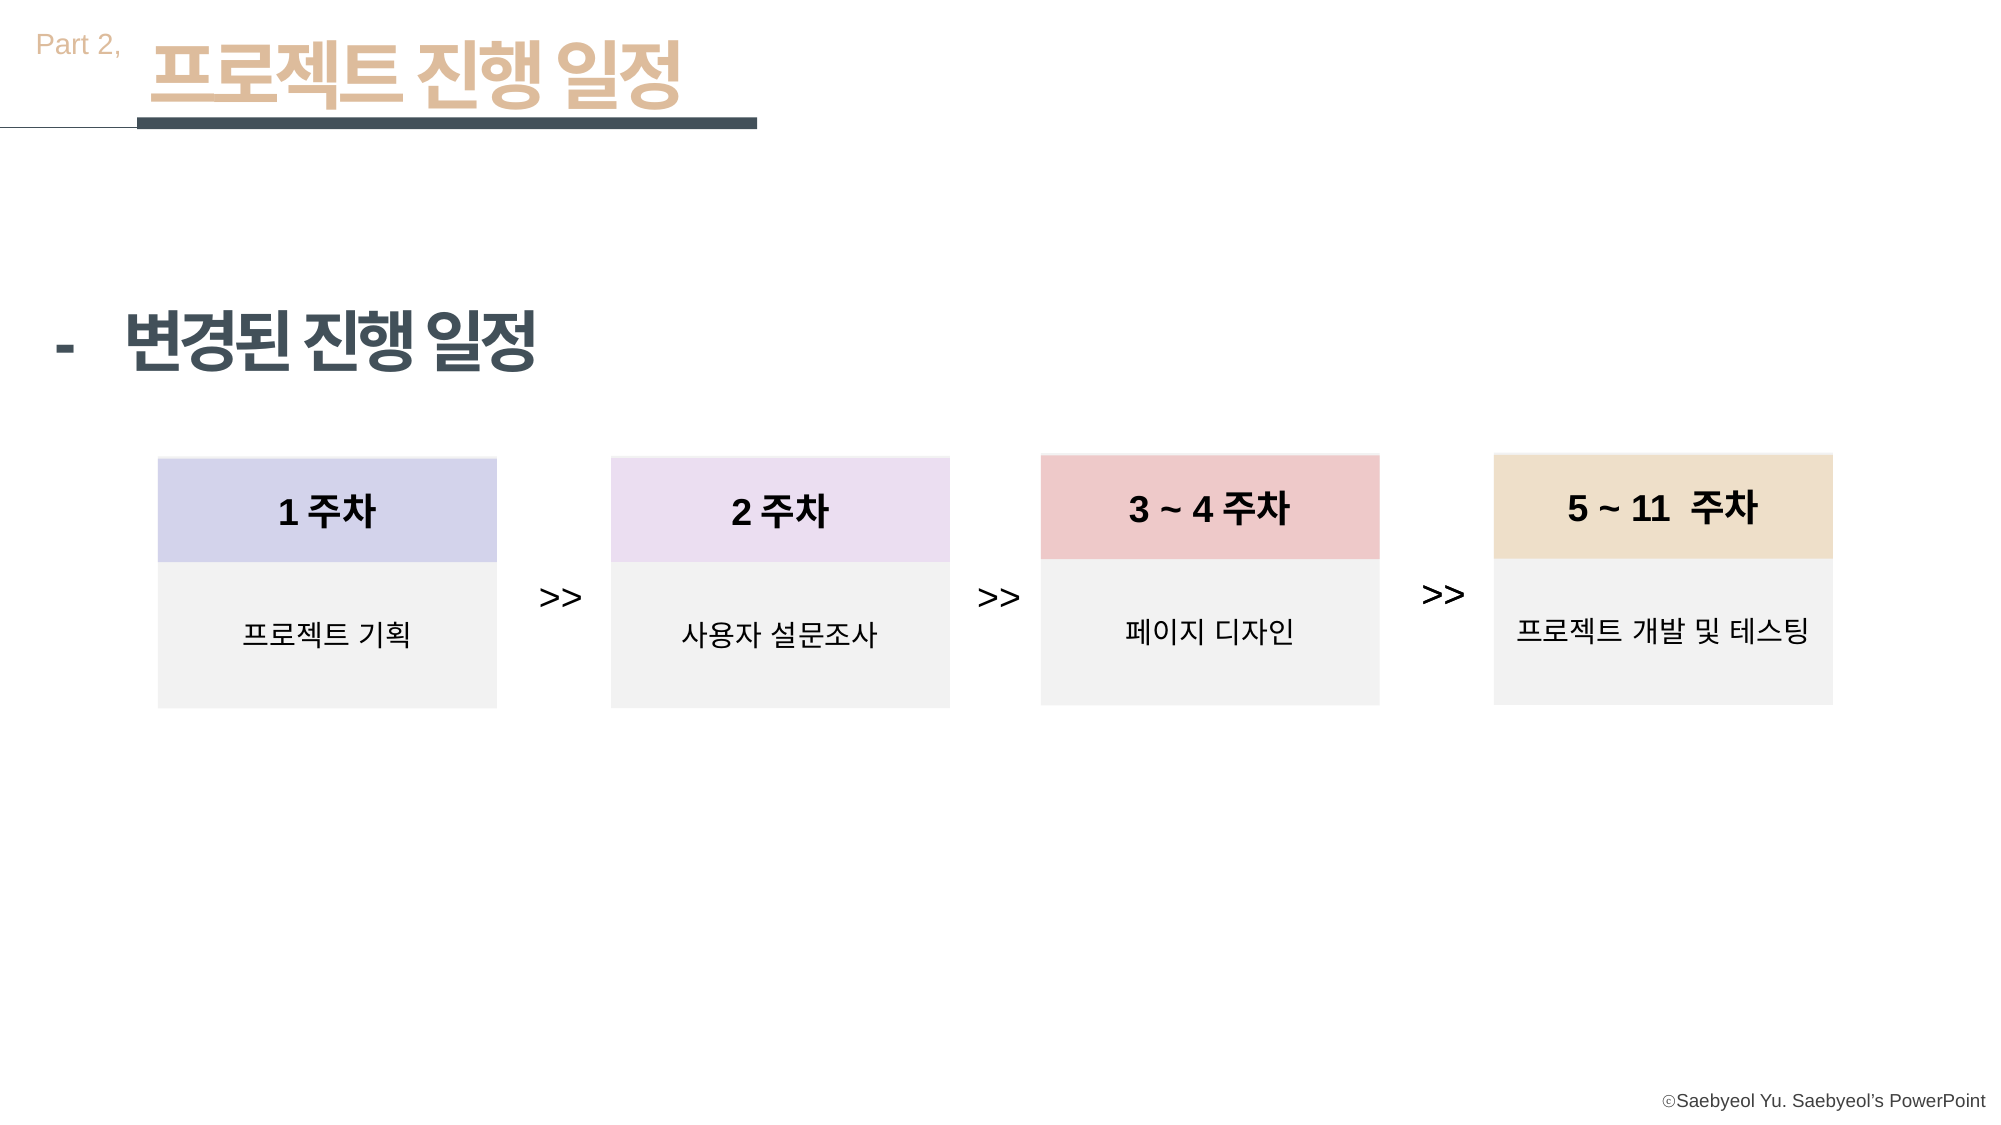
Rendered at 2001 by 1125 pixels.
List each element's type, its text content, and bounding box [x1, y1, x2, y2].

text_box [611, 455, 950, 709]
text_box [1040, 453, 1380, 706]
text_box [136, 116, 758, 130]
text_box >> [962, 565, 1038, 626]
text_box - 변경된 진행 일정 [39, 292, 560, 388]
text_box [157, 456, 497, 709]
text_box >> [524, 565, 598, 626]
text_box 프로젝트 진행 일정 [134, 20, 746, 126]
text_box Part 2, [20, 18, 137, 68]
text_box >> [1406, 562, 1483, 623]
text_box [1493, 452, 1833, 705]
